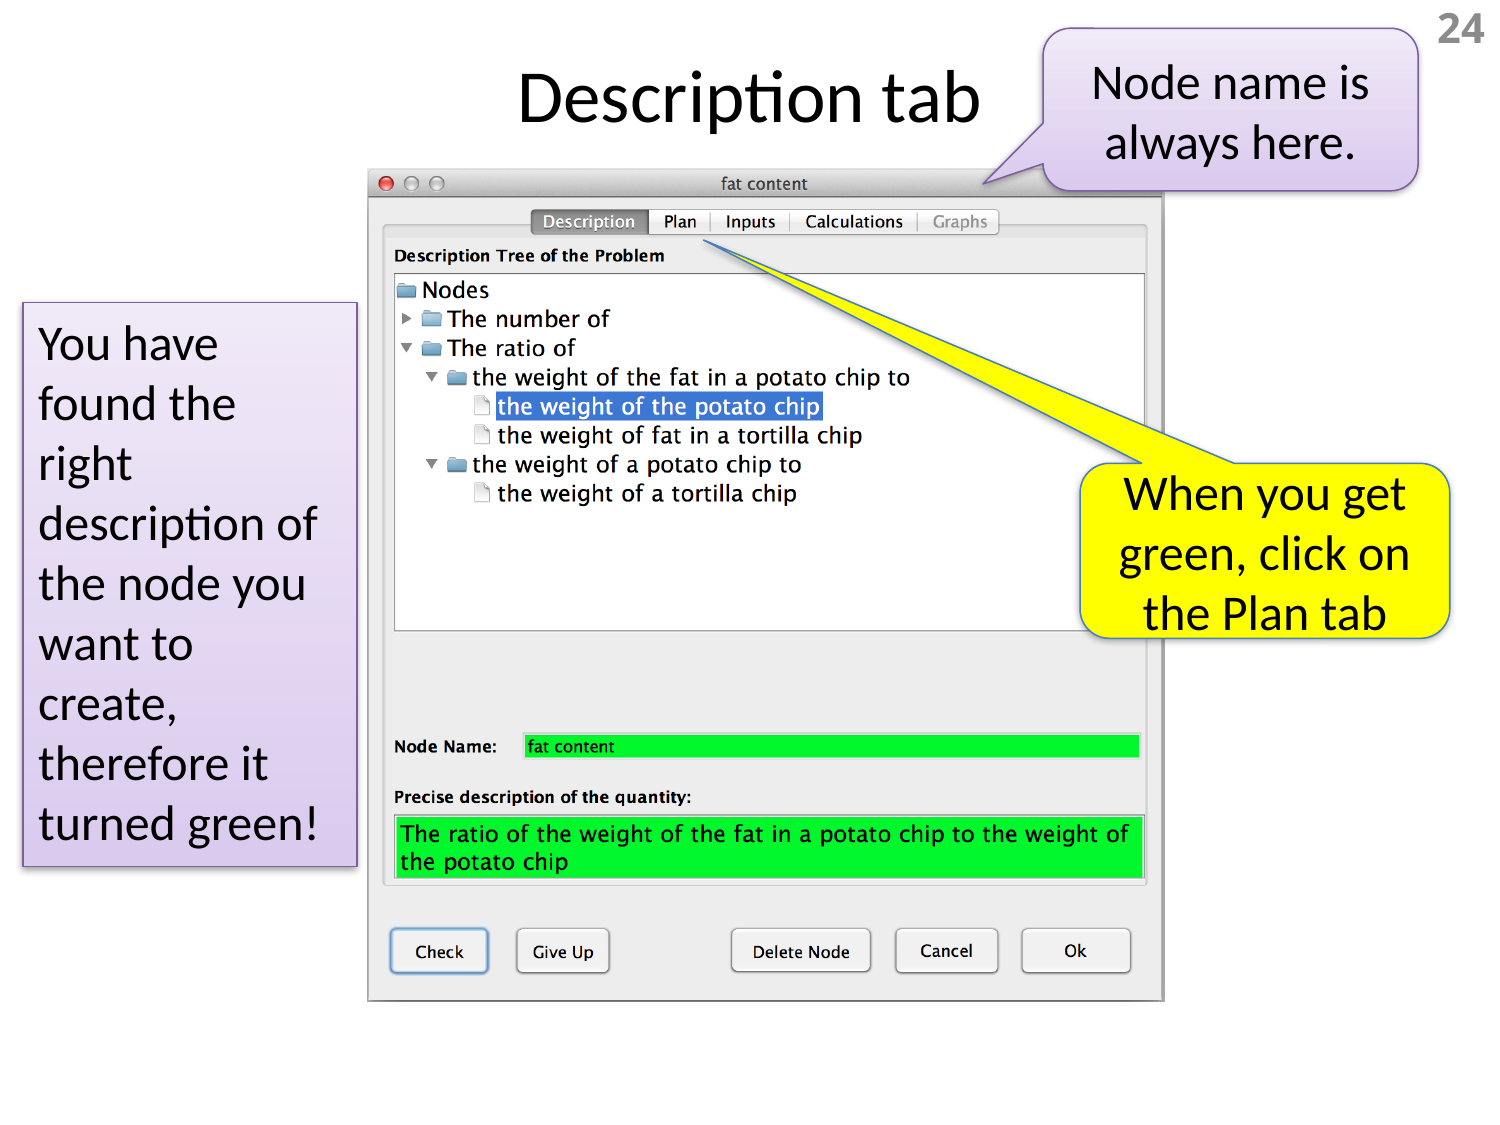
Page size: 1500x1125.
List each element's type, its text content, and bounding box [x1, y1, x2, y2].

text_box When you get green, click on the Plan tab [1169, 435, 1451, 640]
text_box Node name is always here. [999, 27, 1419, 192]
picture [367, 168, 1165, 1002]
text_box Description tab [1420, 45, 1425, 141]
list You have found the right description of the node you want to create, therefore it turned green! [22, 302, 358, 867]
text_box Description tab [74, 45, 1040, 141]
slide_number 24 [1149, 0, 1500, 60]
